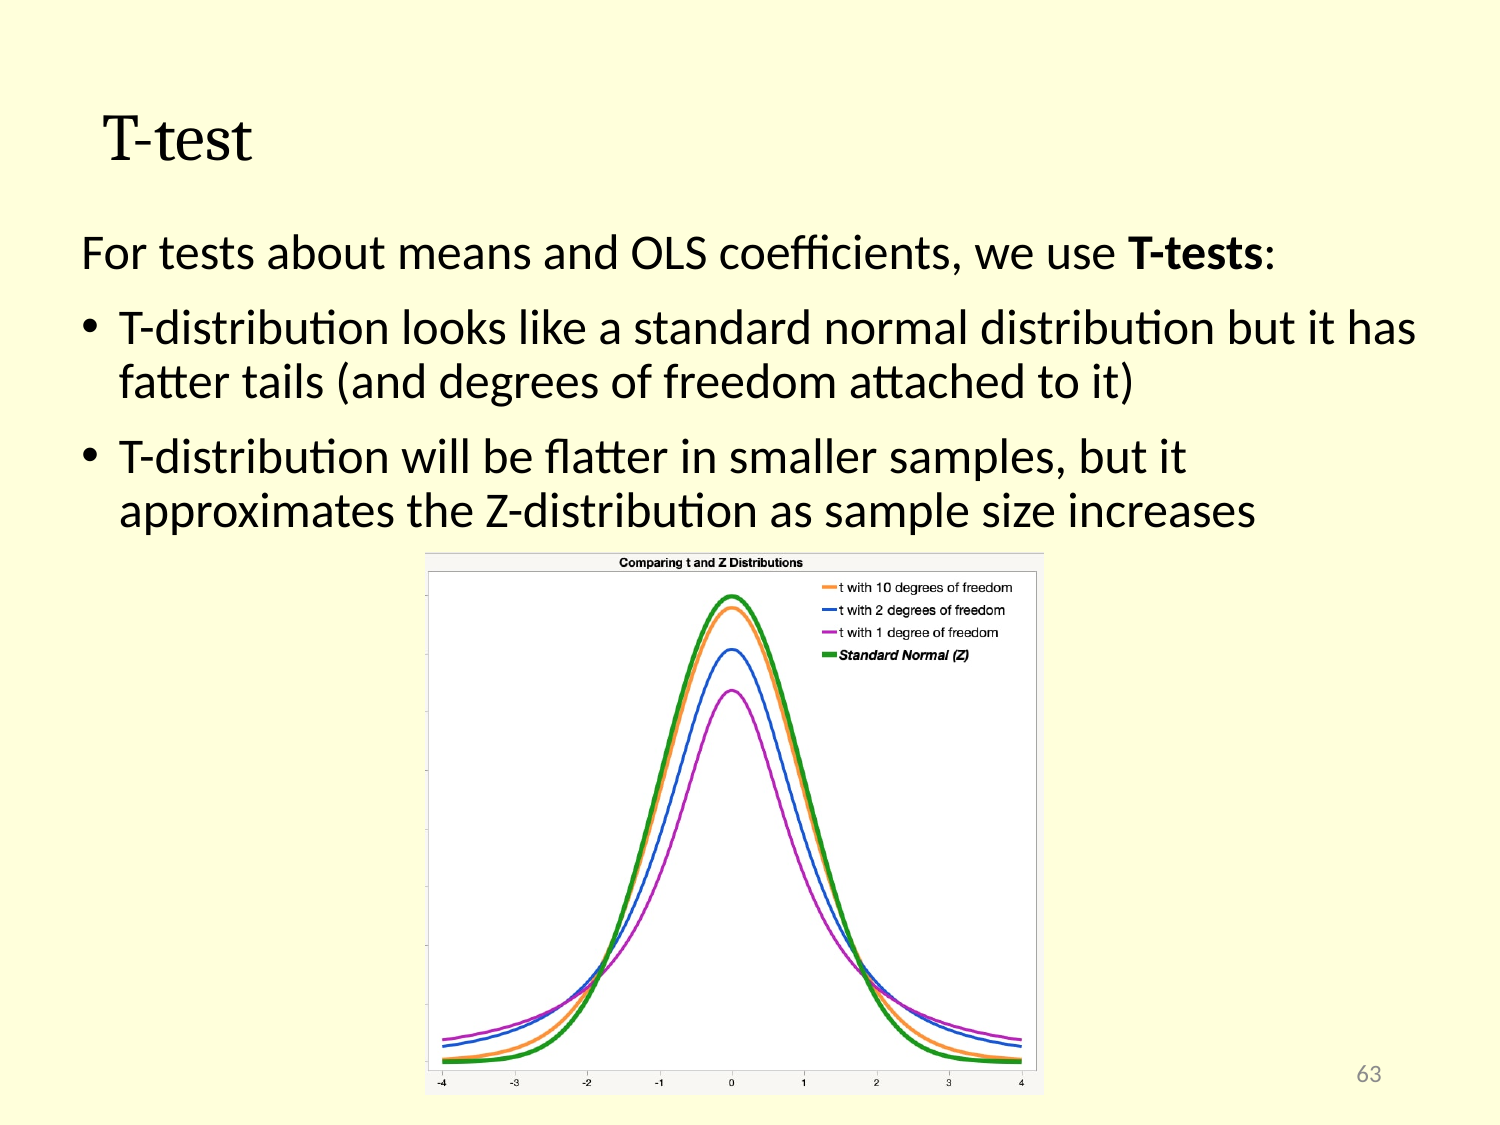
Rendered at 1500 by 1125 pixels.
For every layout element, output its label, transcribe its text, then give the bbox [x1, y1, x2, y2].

slide_number 63 [1059, 1042, 1397, 1103]
list For tests about means and OLS coefficients, we use T-tests: T-distribution looks like a standard normal distribution but it has fatter tails (and degrees of freedom attached to it) T-distribution will be flatter in smaller samples, but it approximates the Z-distribution as sample size increases [66, 218, 1434, 626]
picture [425, 552, 1044, 1095]
title T-test [87, 30, 1382, 218]
